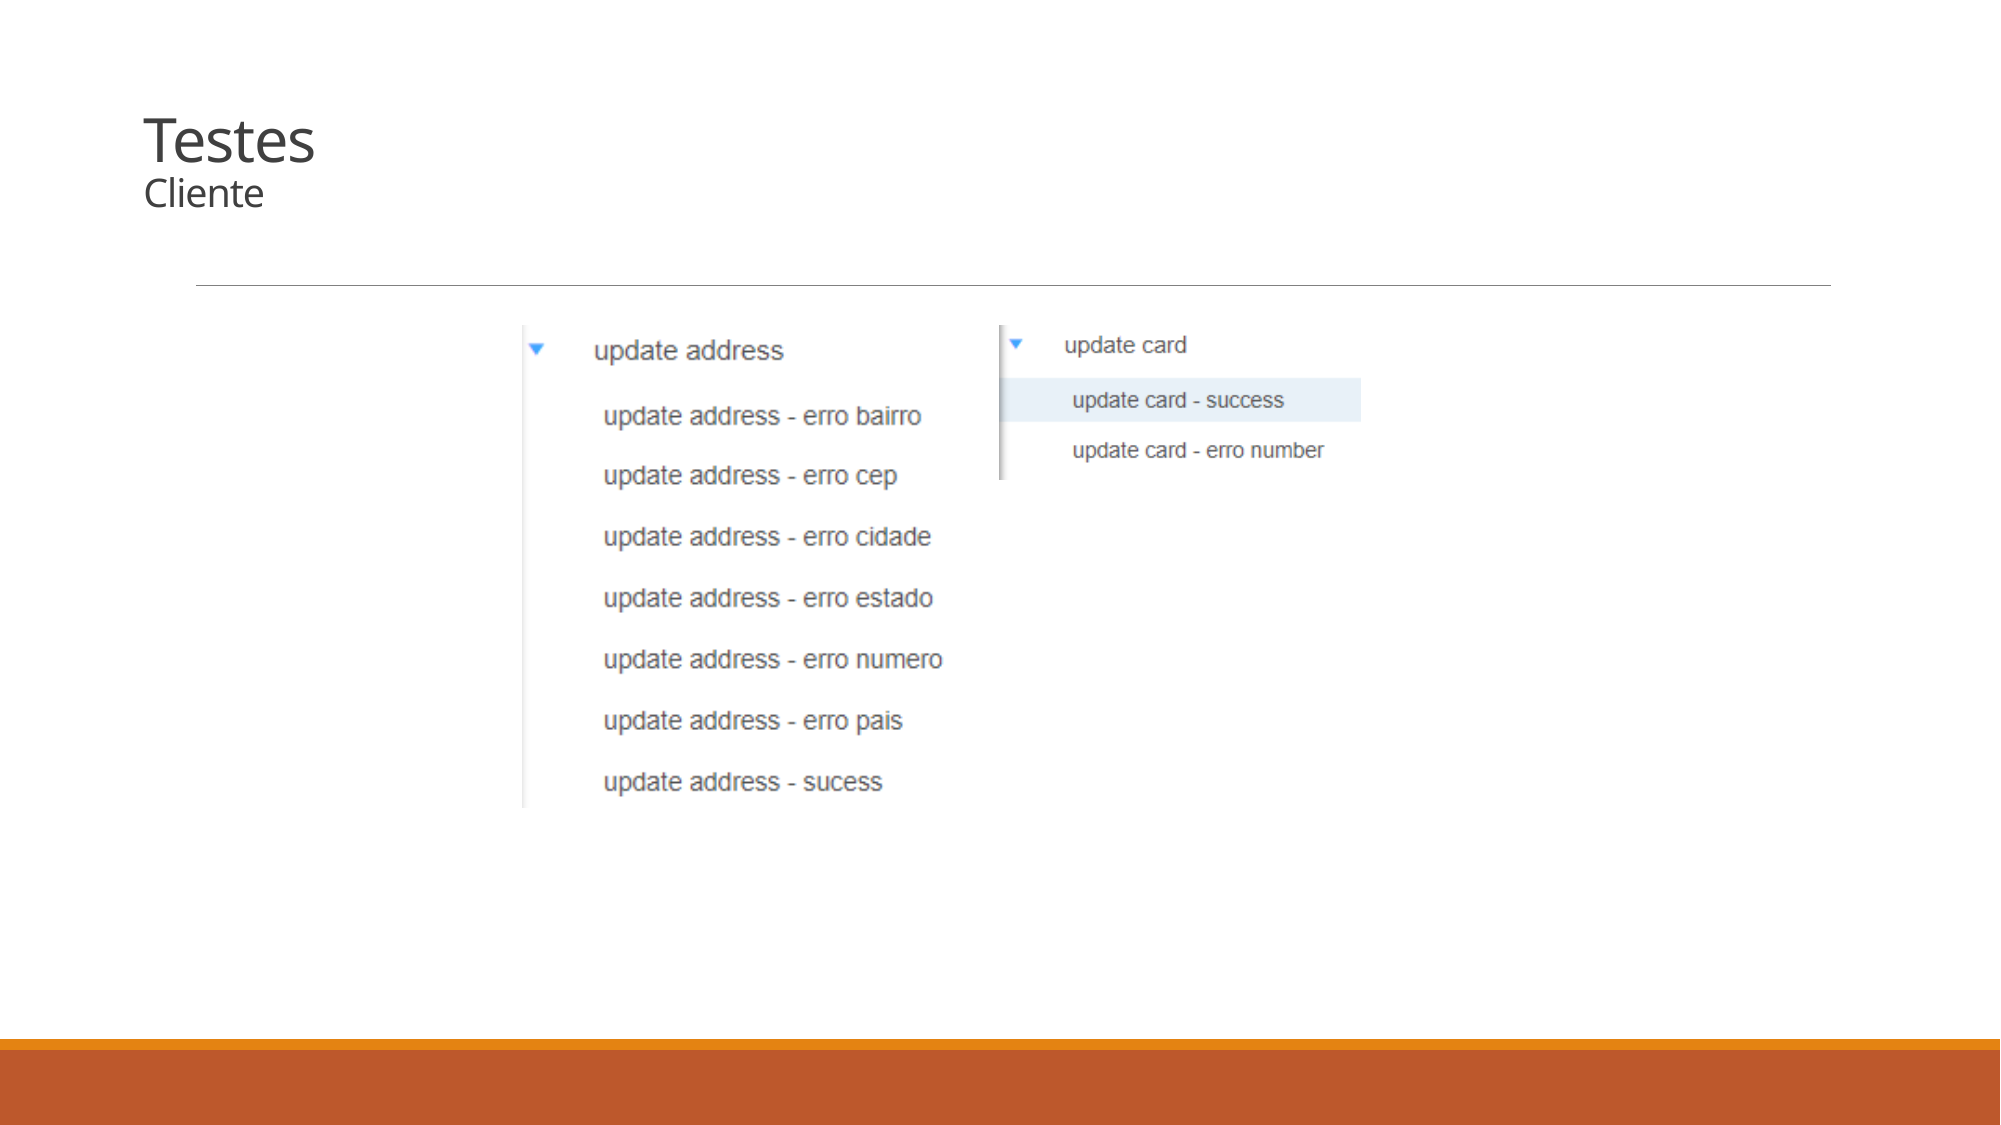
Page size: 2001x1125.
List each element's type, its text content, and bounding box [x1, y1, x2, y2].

picture [999, 324, 1362, 481]
title Testes Cliente [128, 104, 1779, 223]
picture [521, 324, 967, 808]
